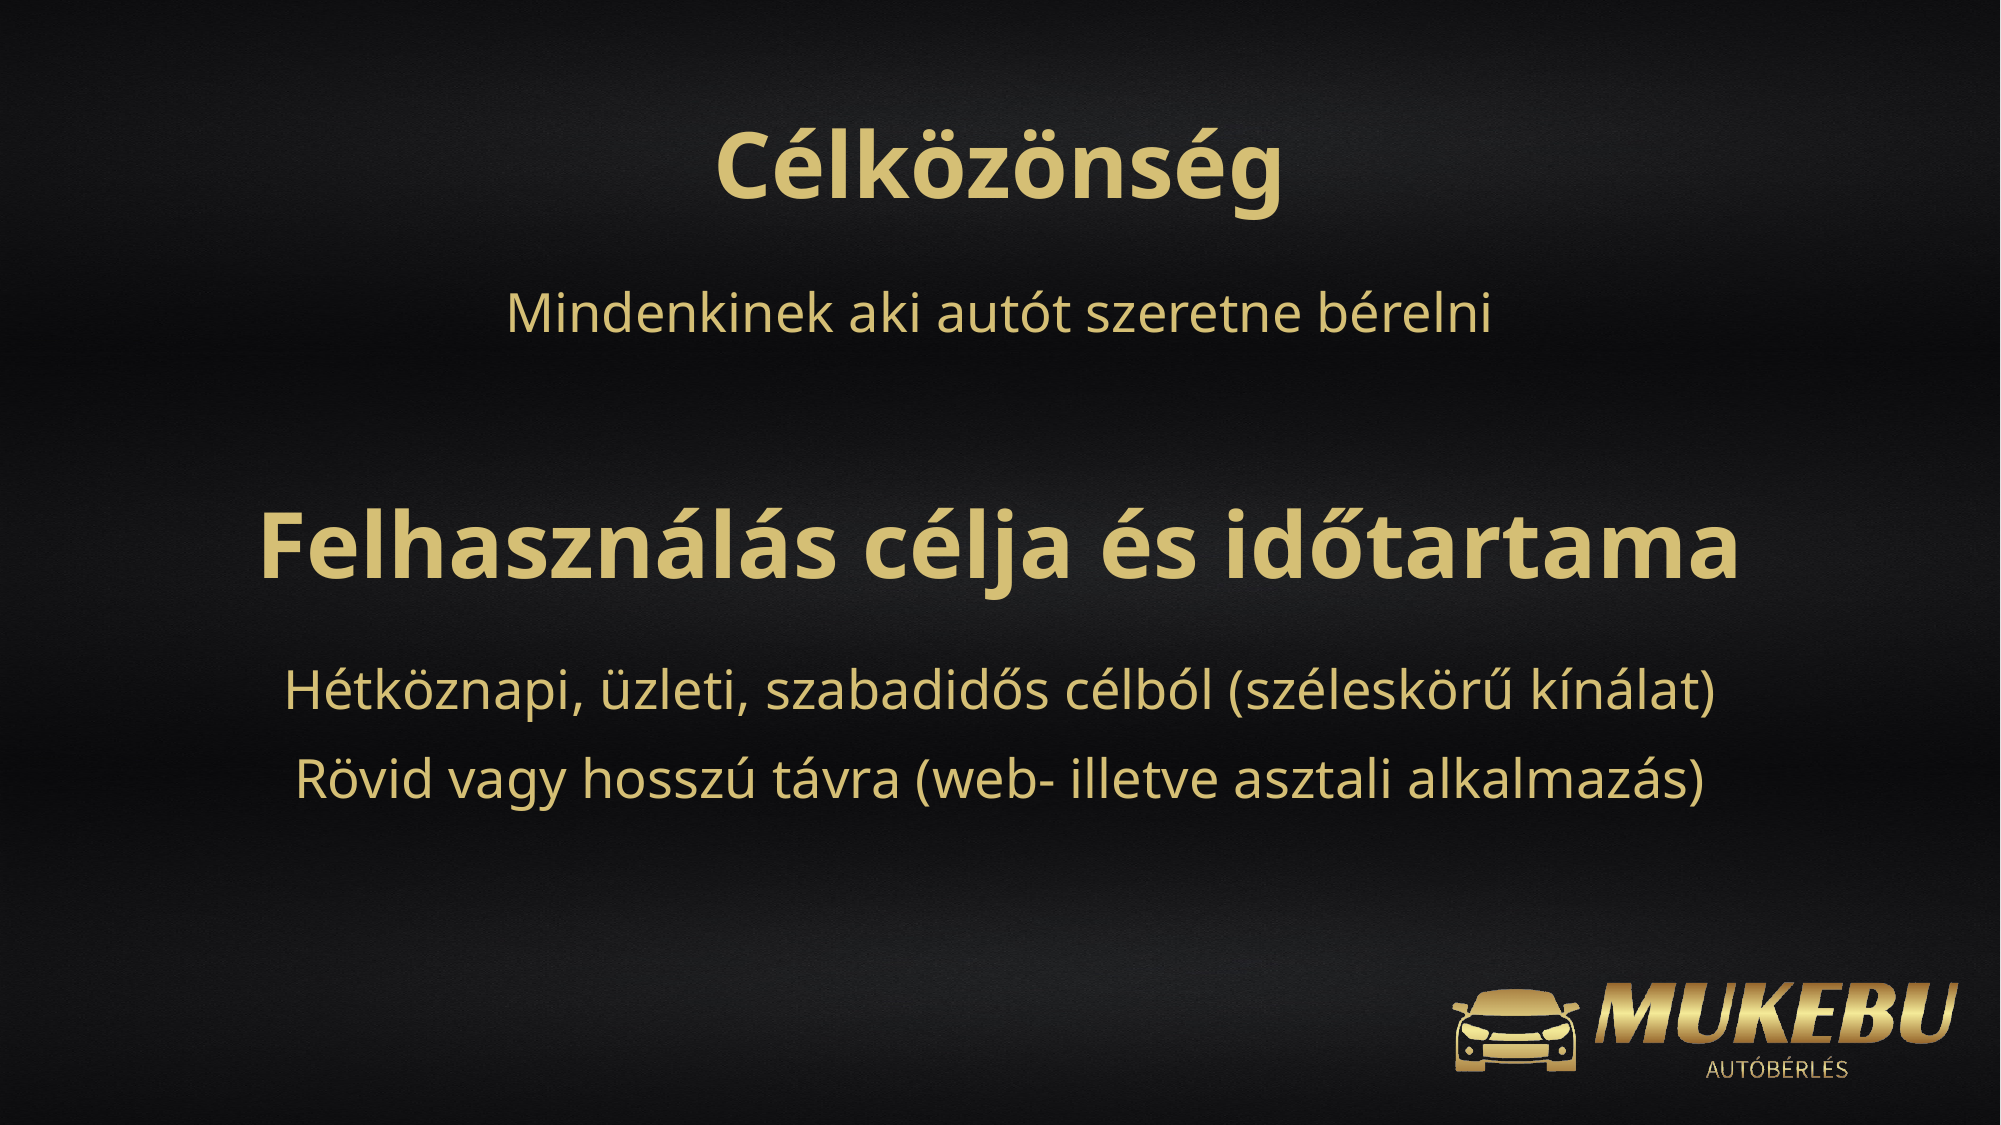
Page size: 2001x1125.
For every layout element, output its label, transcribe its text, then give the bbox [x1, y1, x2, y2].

text_box Felhasználás célja és időtartama [92, 479, 1908, 604]
title Célközönség [137, 59, 1863, 192]
text_box Hétköznapi, üzleti, szabadidős célból (széleskörű kínálat) Rövid vagy hosszú távra (web- illetve asztali alkalmazás) [137, 647, 1863, 818]
picture [0, 0, 2001, 1125]
list Mindenkinek aki autót szeretne bérelni [137, 192, 1863, 410]
